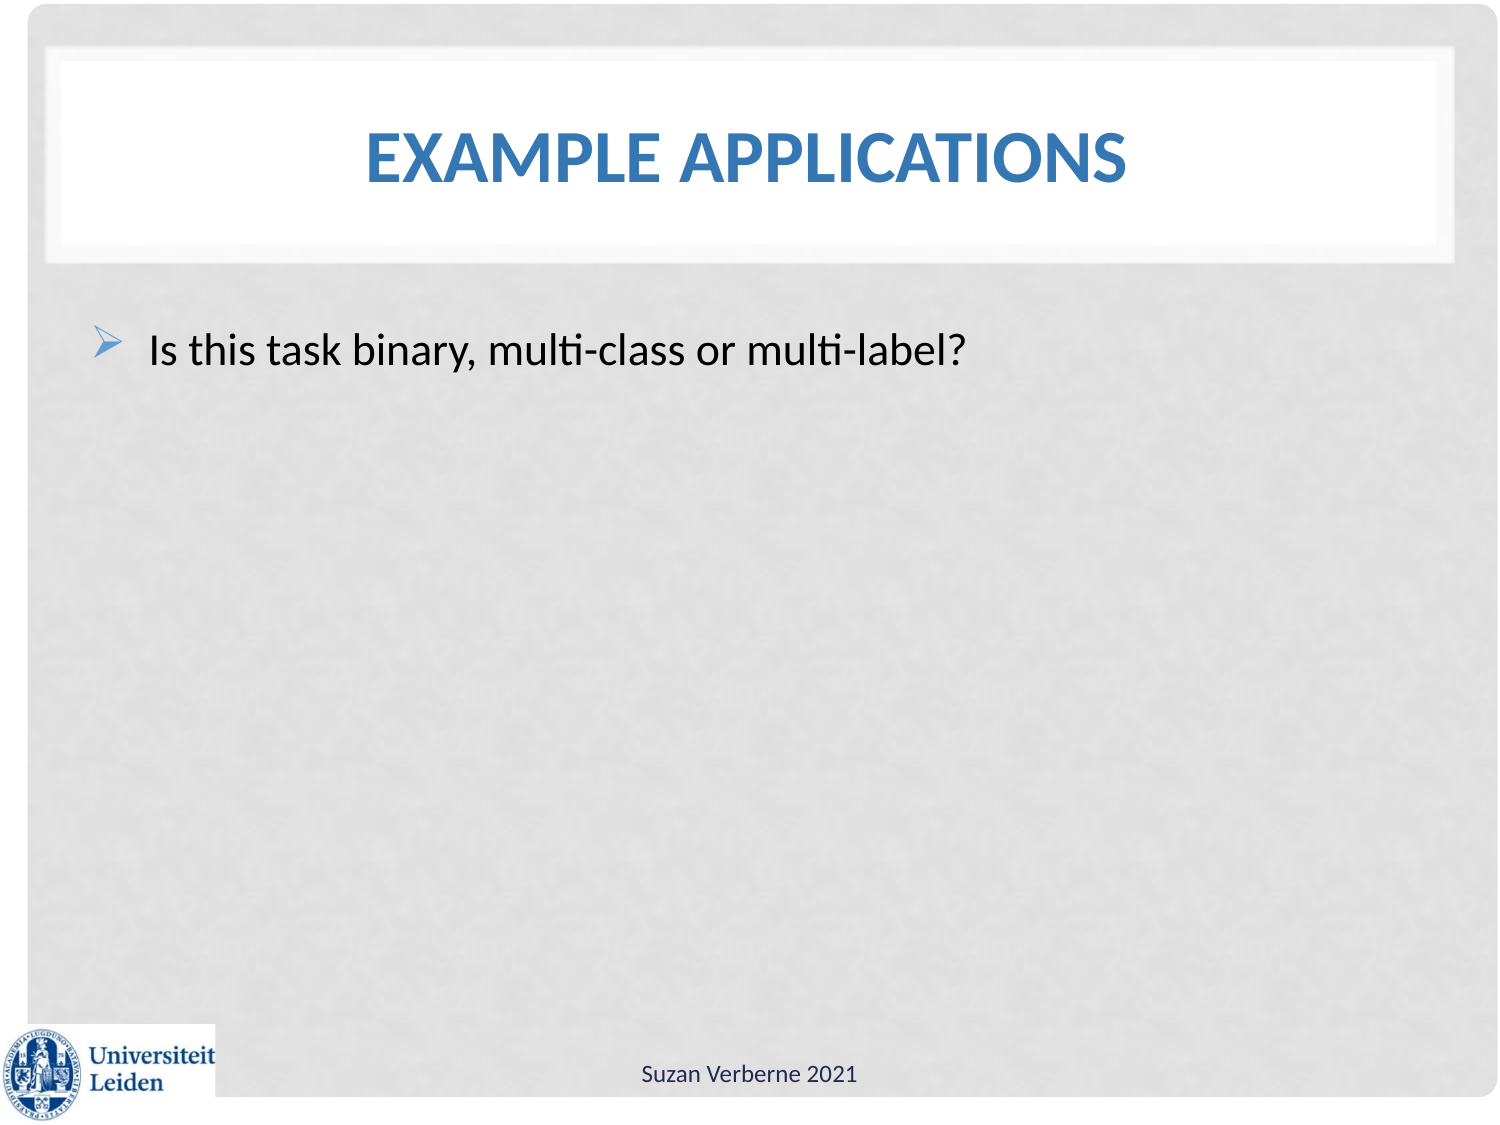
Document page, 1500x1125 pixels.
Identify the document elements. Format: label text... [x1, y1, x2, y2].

list Is this task binary, multi-class or multi-label? [75, 312, 1425, 1005]
footer Suzan Verberne 2021 [512, 1042, 988, 1103]
title Example applications [69, 66, 1425, 238]
picture [0, 1024, 216, 1125]
